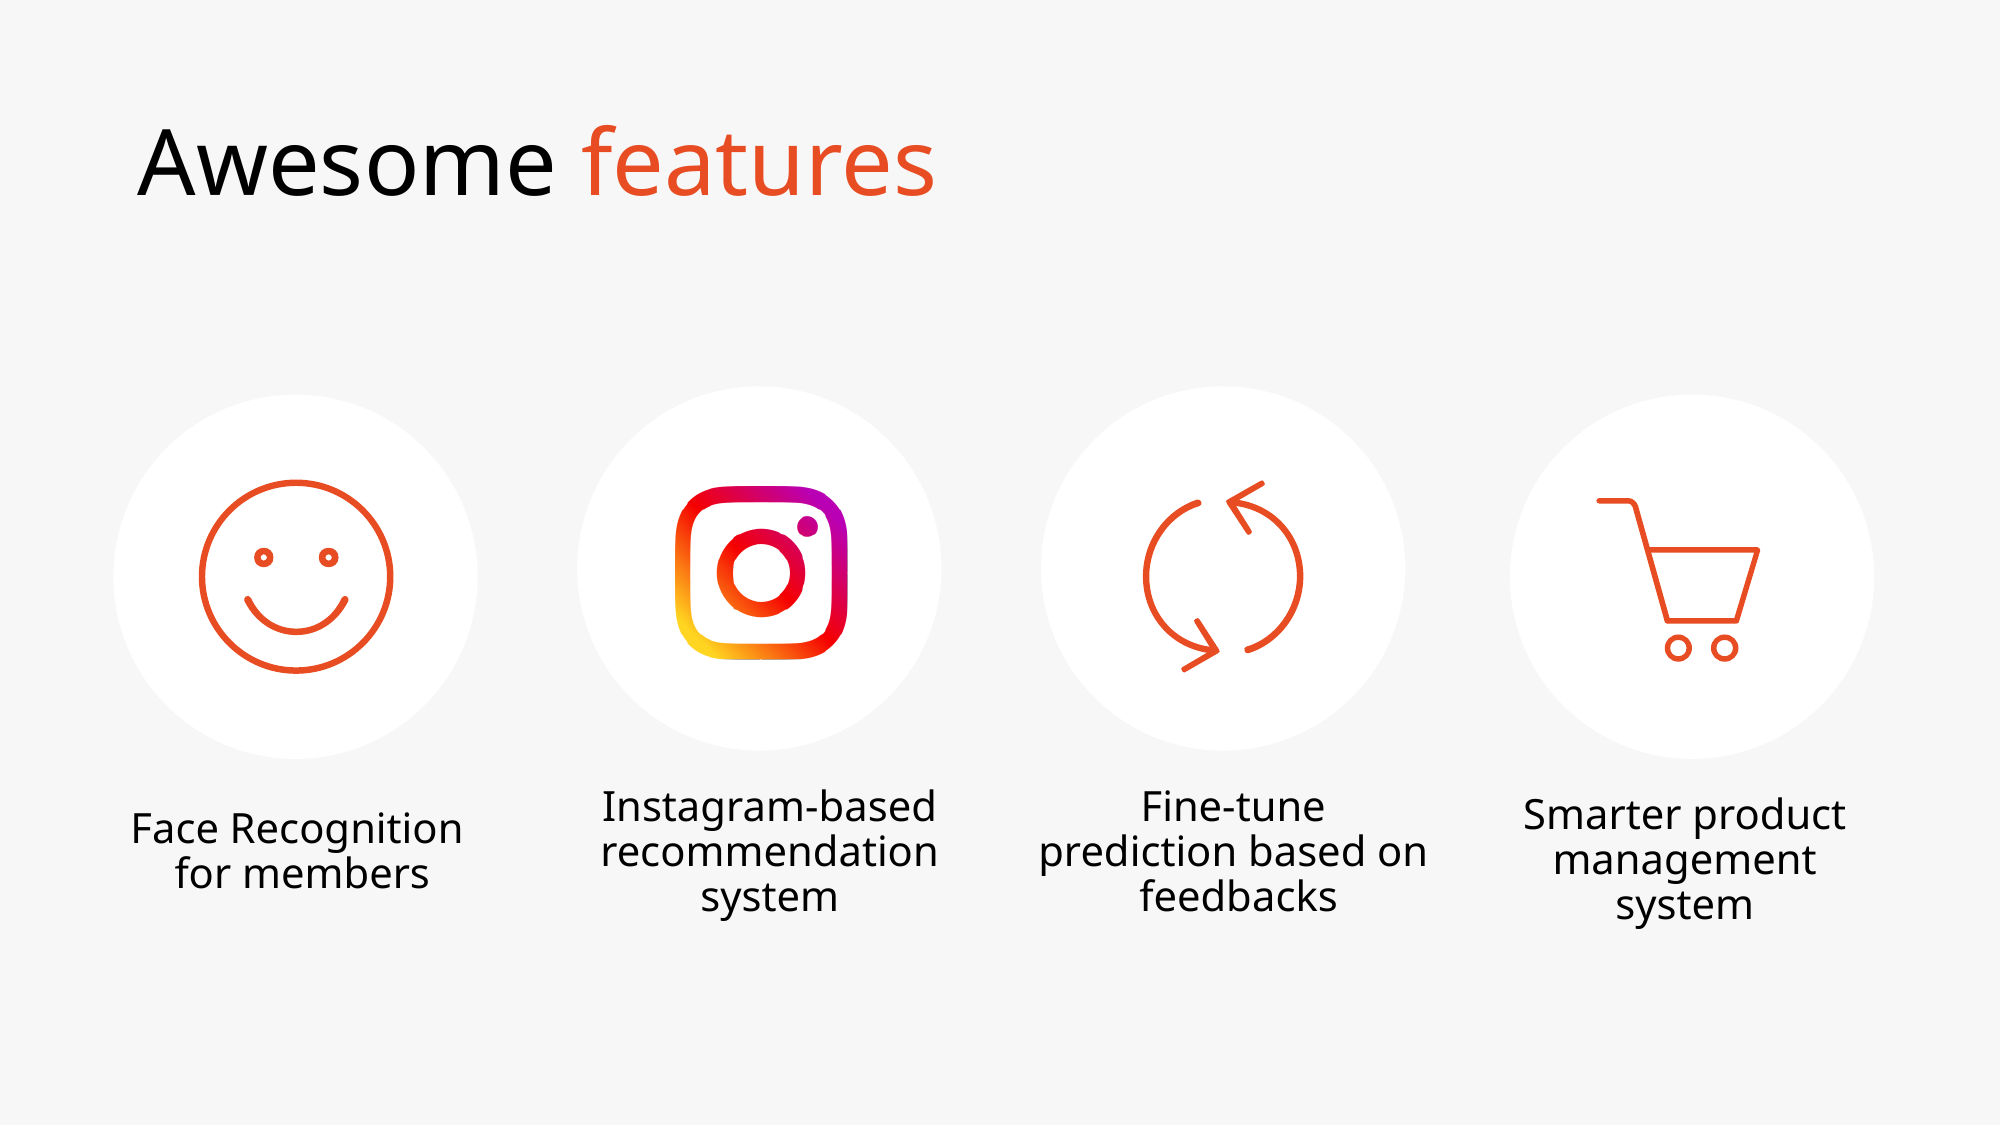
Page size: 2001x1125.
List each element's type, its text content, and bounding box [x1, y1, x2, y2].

text_box Instagram-based recommendation system [581, 777, 973, 928]
text_box [1508, 393, 1876, 760]
text_box [112, 393, 479, 760]
text_box Fine-tune prediction based on feedbacks [1025, 777, 1467, 928]
text_box [1039, 385, 1407, 752]
text_box [576, 385, 943, 752]
text_box Smarter product management system [1490, 785, 1894, 936]
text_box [198, 479, 394, 674]
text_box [1596, 498, 1761, 662]
picture [674, 485, 848, 660]
list Awesome features [137, 108, 1026, 324]
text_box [1142, 479, 1304, 673]
text_box Face Recognition for members [114, 800, 505, 906]
